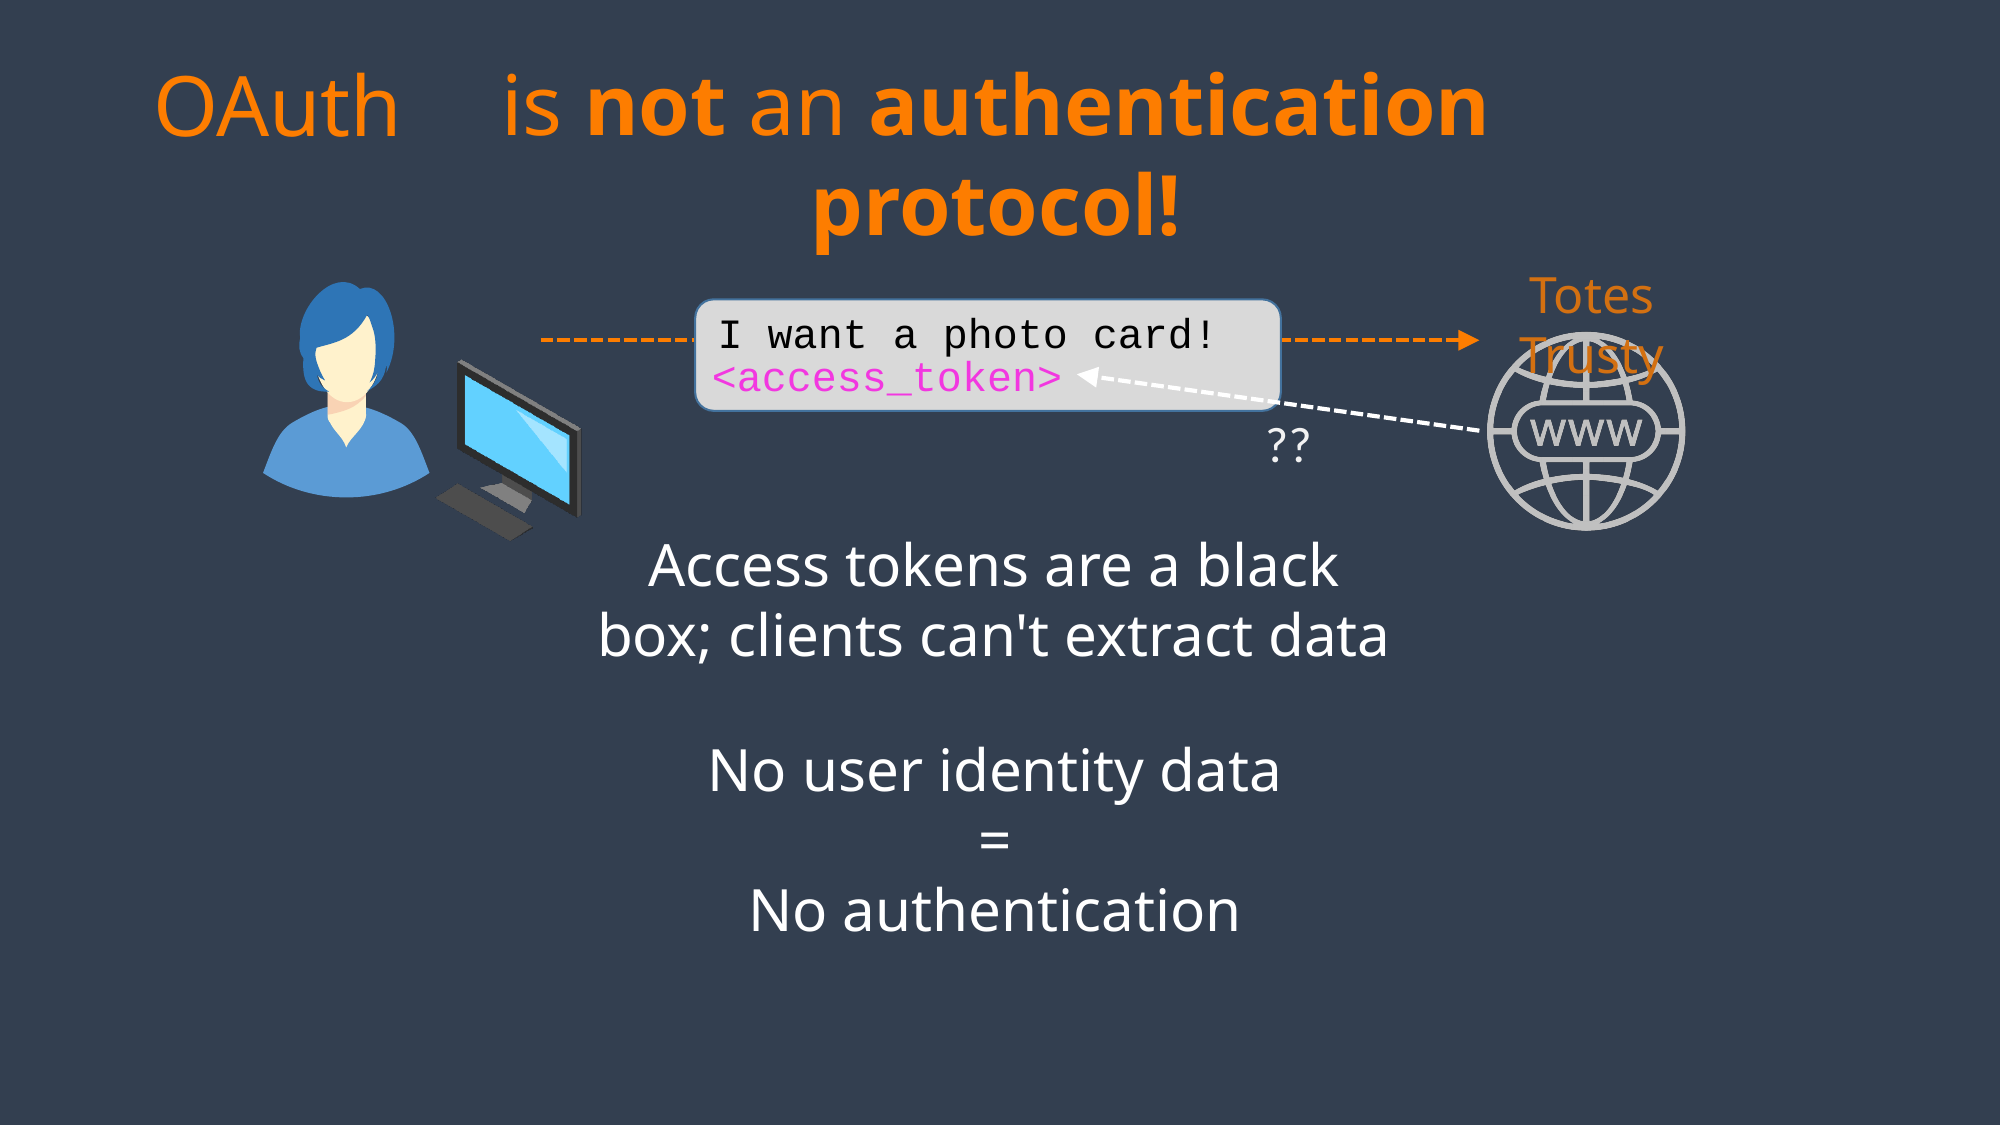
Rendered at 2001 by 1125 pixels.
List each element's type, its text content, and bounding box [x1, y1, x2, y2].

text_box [1078, 374, 1480, 431]
text_box Access tokens are a black box; clients can't extract data [577, 520, 1410, 676]
text_box I want a photo card! [702, 299, 1289, 340]
text_box [0, 0, 2000, 160]
text_box I want a photo card! [1077, 341, 1289, 365]
text_box [694, 302, 702, 340]
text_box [1447, 256, 1737, 547]
text_box <access_token> [697, 341, 1077, 407]
text_box is not an authentication protocol! [366, 44, 1627, 260]
text_box [700, 376, 1078, 412]
text_box No user identity data = No authentication [578, 725, 1412, 951]
text_box [1077, 365, 1282, 374]
text_box ?? [1250, 431, 1327, 480]
text_box OAuth [138, 45, 366, 161]
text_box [262, 281, 586, 546]
